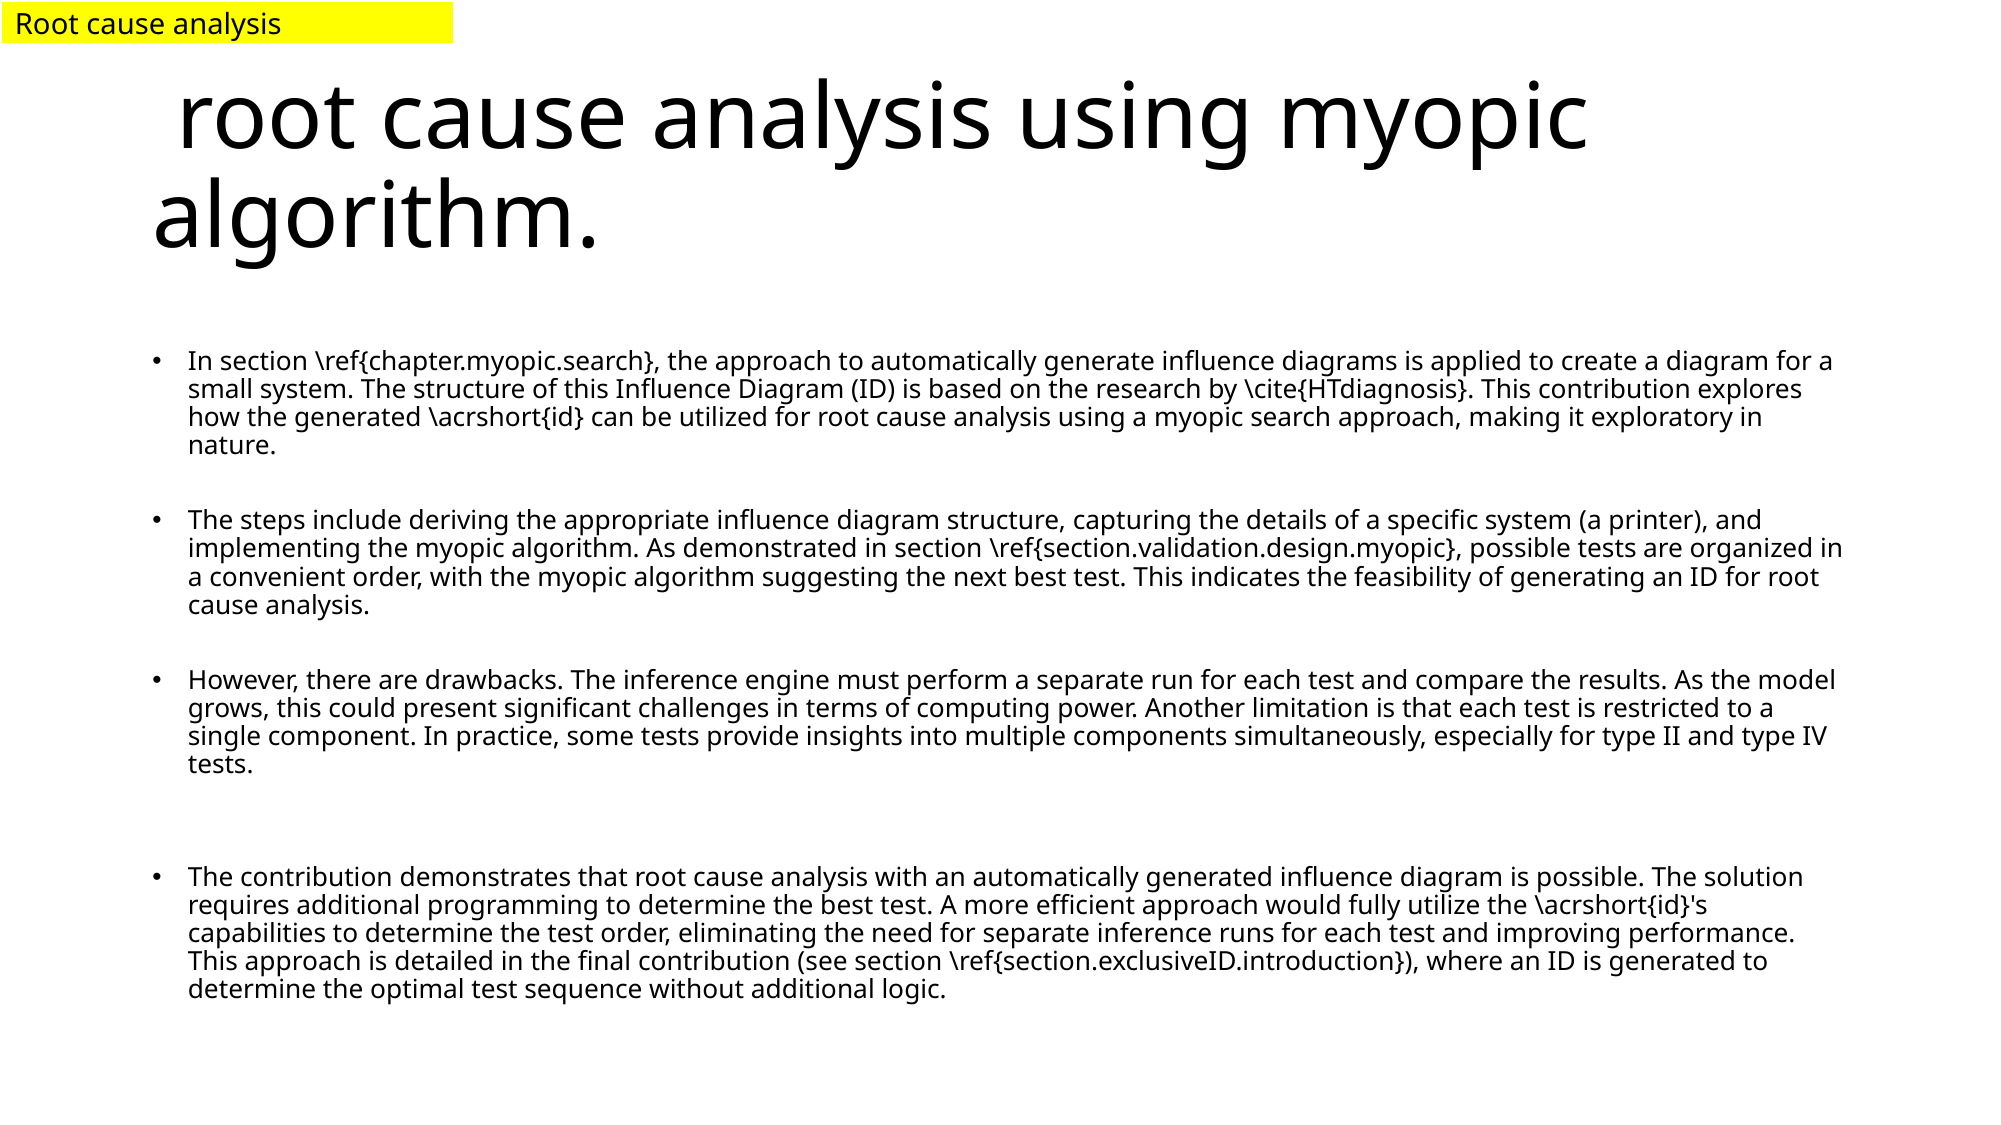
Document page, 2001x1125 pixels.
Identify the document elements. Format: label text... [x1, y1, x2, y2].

list In section \ref{chapter.myopic.search}, the approach to automatically generate influence diagrams is applied to create a diagram for a small system. The structure of this Influence Diagram (ID) is based on the research by \cite{HTdiagnosis}. This contribution explores how the generated \acrshort{id} can be utilized for root cause analysis using a myopic search approach, making it exploratory in nature. The steps include deriving the appropriate influence diagram structure, capturing the details of a specific system (a printer), and implementing the myopic algorithm. As demonstrated in section \ref{section.validation.design.myopic}, possible tests are organized in a convenient order, with the myopic algorithm suggesting the next best test. This indicates the feasibility of generating an ID for root cause analysis. However, there are drawbacks. The inference engine must perform a separate run for each test and compare the results. As the model grows, this could present significant challenges in terms of computing power. Another limitation is that each test is restricted to a single component. In practice, some tests provide insights into multiple components simultaneously, especially for type II and type IV tests. The contribution demonstrates that root cause analysis with an automatically generated influence diagram is possible. The solution requires additional programming to determine the best test. A more efficient approach would fully utilize the \acrshort{id}'s capabilities to determine the test order, eliminating the need for separate inference runs for each test and improving performance. This approach is detailed in the final contribution (see section \ref{section.exclusiveID.introduction}), where an ID is generated to determine the optimal test sequence without additional logic. [137, 299, 1863, 1014]
text_box Root cause analysis [0, 0, 458, 47]
title root cause analysis using myopic algorithm. [137, 59, 1863, 278]
